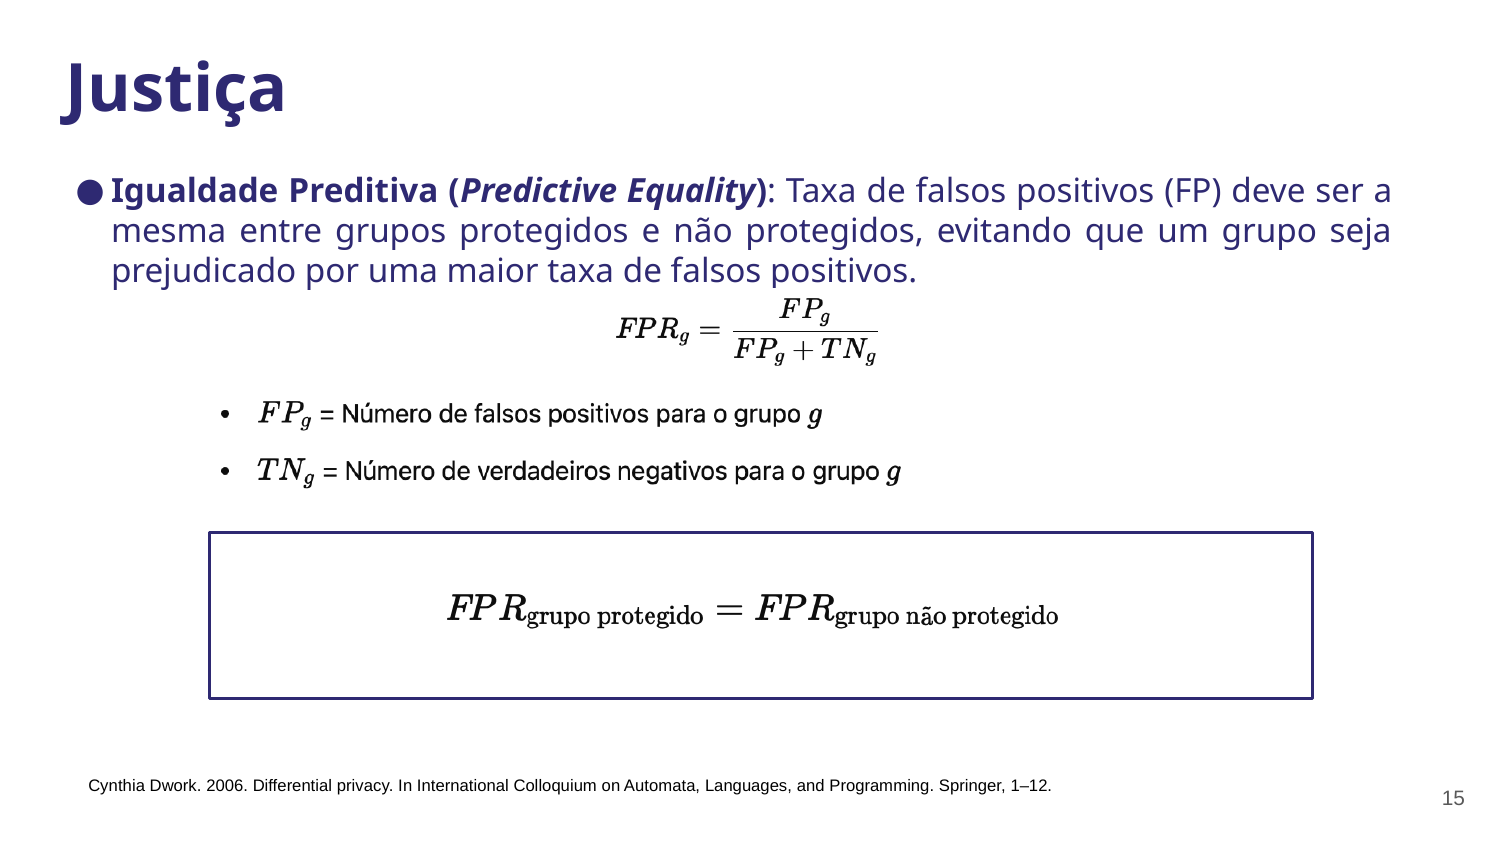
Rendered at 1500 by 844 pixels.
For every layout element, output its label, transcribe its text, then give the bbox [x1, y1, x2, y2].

text_box [209, 532, 1313, 699]
slide_number ‹#› [1389, 764, 1480, 830]
title Justiça [50, 0, 1448, 140]
title Igualdade Preditiva (Predictive Equality): Taxa de falsos positivos (FP) deve ser a mesma entre grupos protegidos e não protegidos, evitando que um grupo seja prejudicado por uma maior taxa de falsos positivos. [21, 132, 1409, 304]
picture [430, 582, 1068, 648]
picture [209, 395, 909, 492]
picture [606, 287, 892, 385]
text_box Cynthia Dwork. 2006. Differential privacy. In International Colloquium on Automata, Languages, and Programming. Springer, 1–12. [73, 760, 1471, 807]
